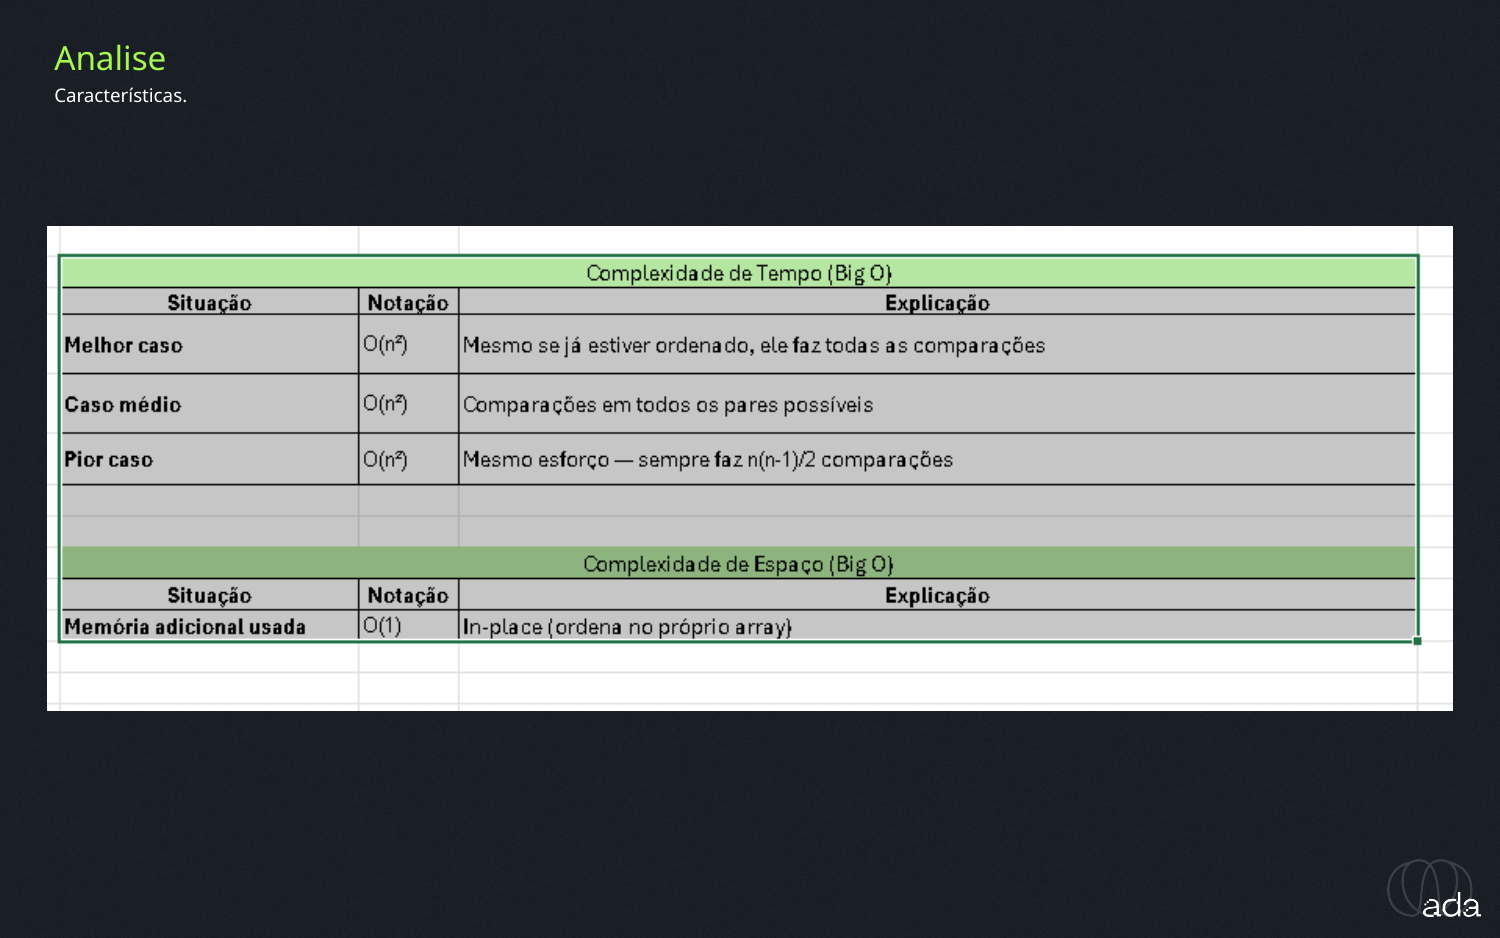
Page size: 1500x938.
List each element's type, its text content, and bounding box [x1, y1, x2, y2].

text_box Características. [39, 72, 612, 118]
picture [0, 0, 1500, 938]
text_box Analise [39, 22, 843, 133]
